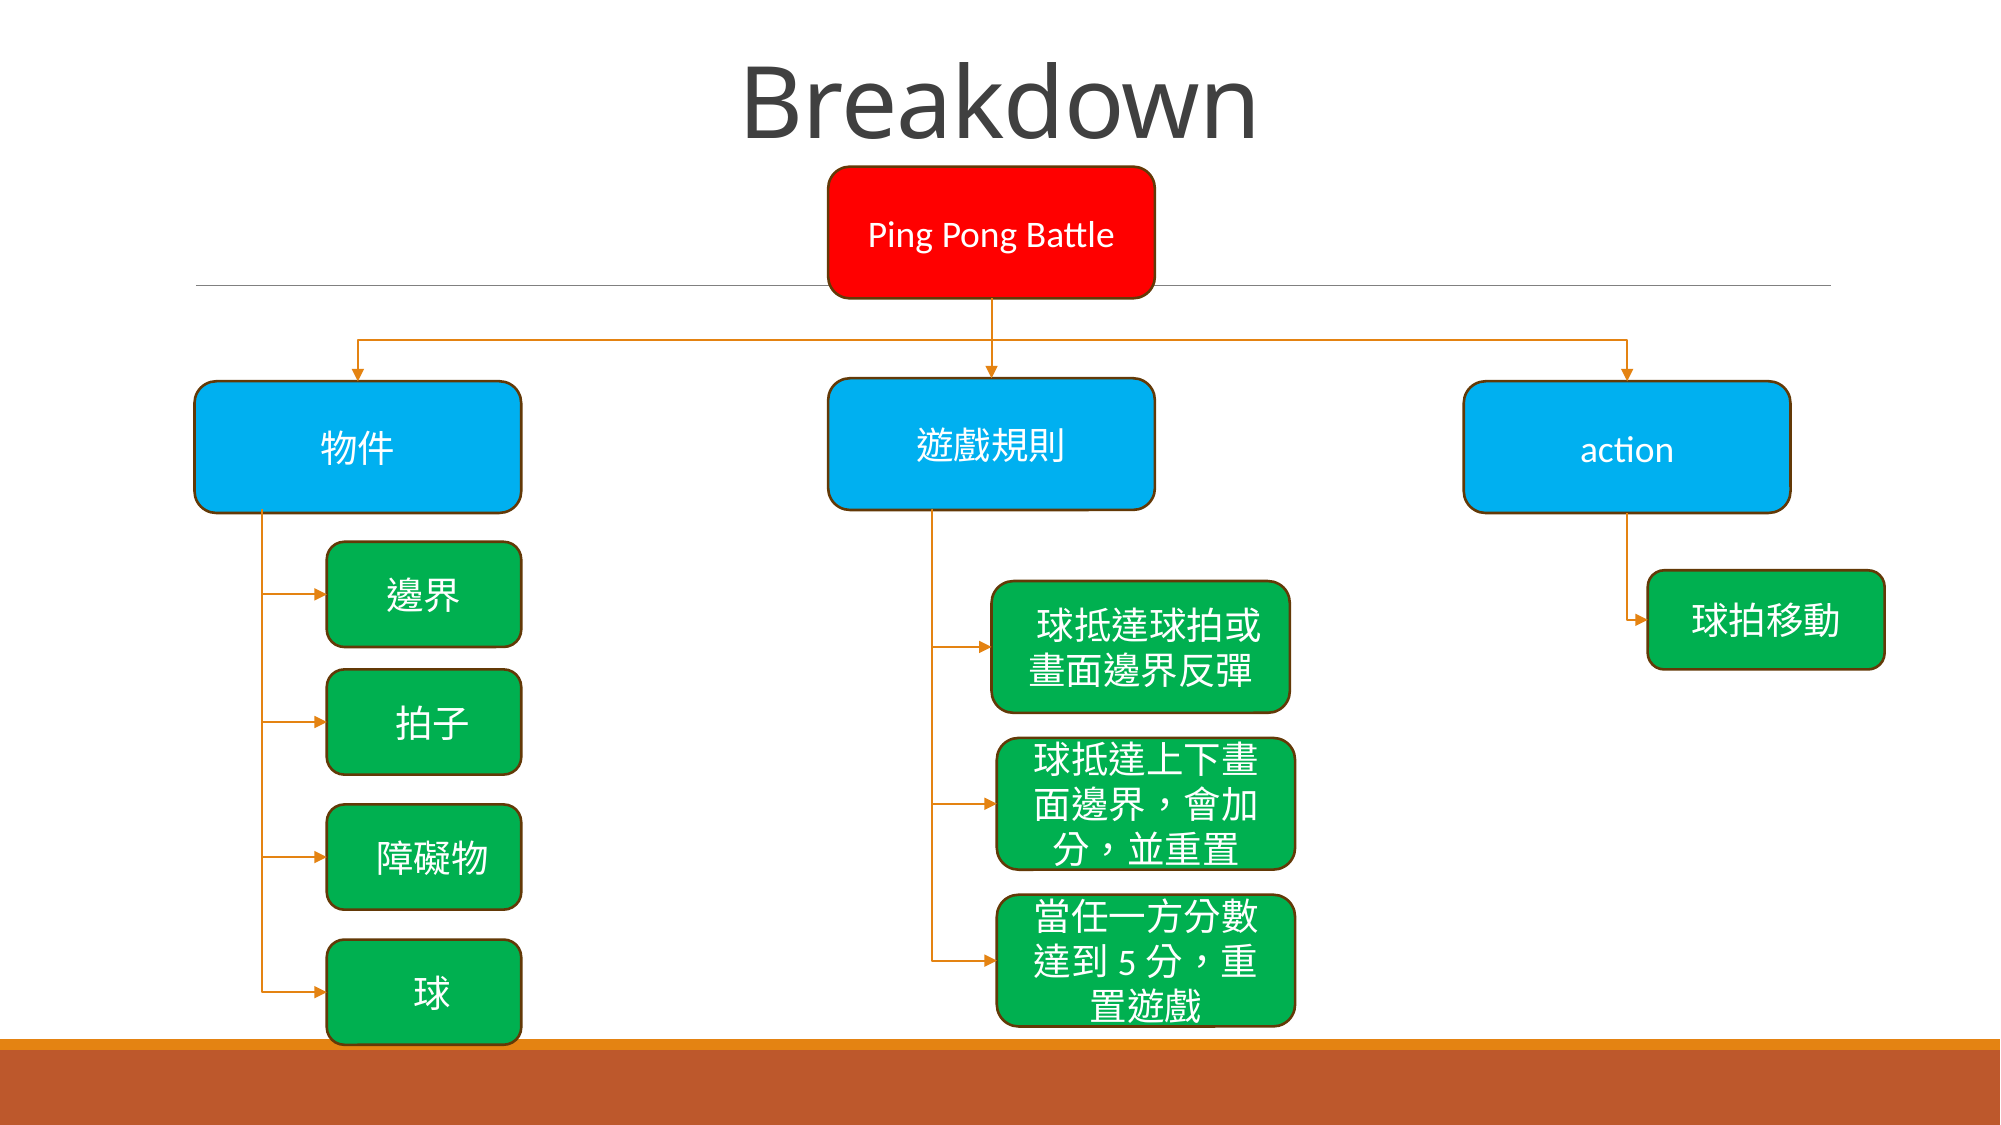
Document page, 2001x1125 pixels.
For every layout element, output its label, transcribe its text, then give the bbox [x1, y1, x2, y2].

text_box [951, 337, 1032, 341]
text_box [1267, 21, 1352, 659]
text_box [54, 719, 535, 786]
text_box 球 [325, 938, 523, 1047]
text_box Ping Pong Battle [826, 165, 1157, 300]
text_box 球抵達球拍或畫面邊界反彈 [990, 579, 1292, 715]
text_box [738, 702, 1191, 768]
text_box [1583, 555, 1692, 578]
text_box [817, 624, 1113, 690]
text_box 當任一方分數達到5分，重置遊戲 [995, 893, 1297, 1028]
text_box 物件 [193, 379, 523, 515]
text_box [892, 548, 1031, 609]
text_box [122, 652, 468, 716]
text_box 球拍移動 [1646, 568, 1886, 671]
text_box 障礙物 [325, 803, 523, 911]
text_box action [1462, 379, 1792, 515]
text_box 遊戲規則 [826, 376, 1157, 512]
title Breakdown [174, 0, 1825, 167]
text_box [189, 584, 400, 649]
text_box 拍子 [476, 668, 523, 716]
text_box 球抵達上下畫面邊界，會加分，並重置 [995, 736, 1297, 872]
text_box 邊界 [347, 540, 523, 649]
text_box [251, 519, 338, 585]
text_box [632, 22, 717, 658]
